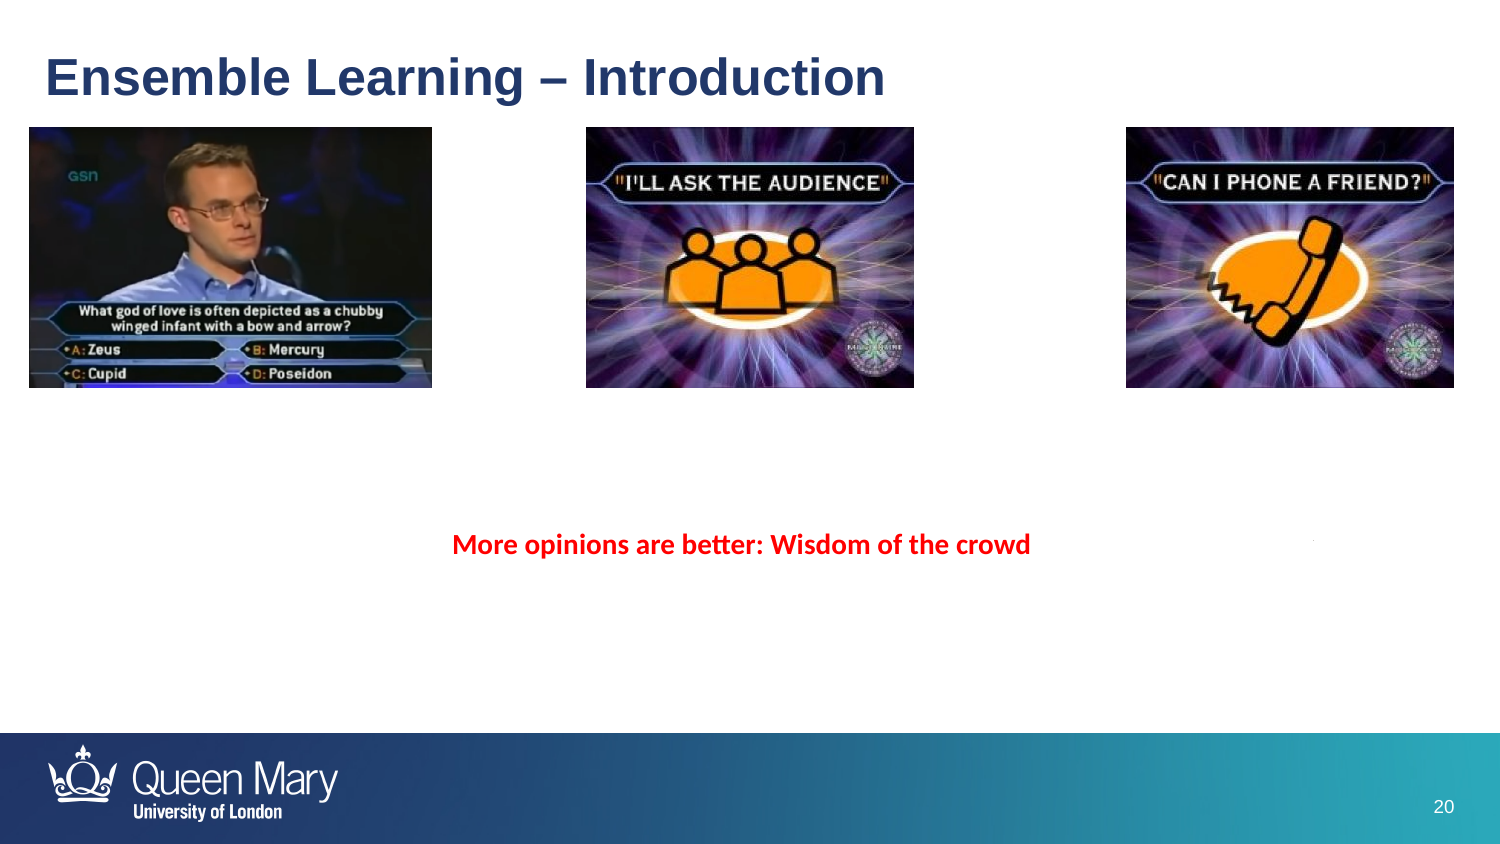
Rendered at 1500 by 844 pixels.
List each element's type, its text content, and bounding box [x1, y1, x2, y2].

picture [586, 127, 914, 388]
picture [0, 733, 1500, 844]
text_box More opinions are better: Wisdom of the crowd [415, 518, 1069, 568]
title Ensemble Learning – Introduction [30, 43, 1454, 214]
picture [1126, 127, 1454, 388]
picture [29, 127, 432, 388]
